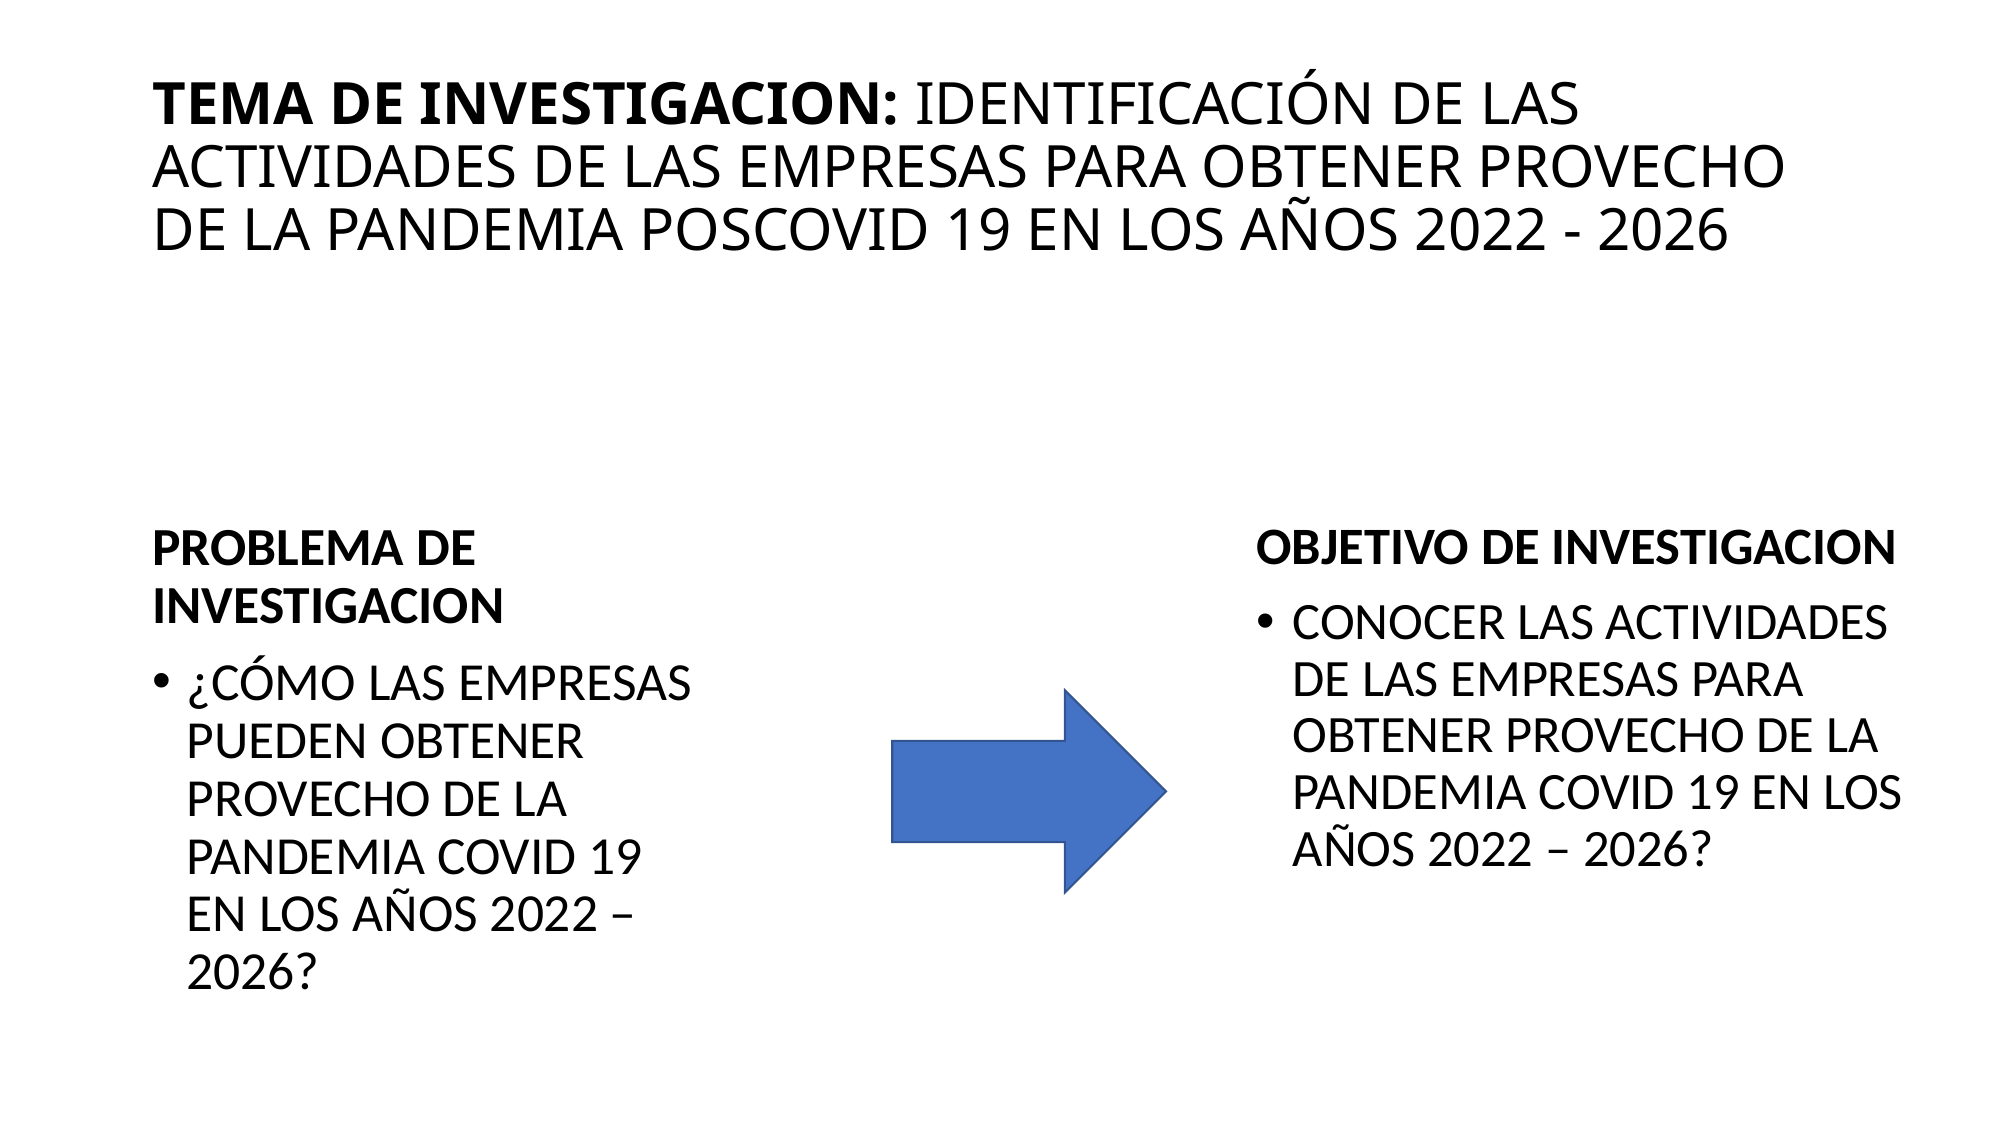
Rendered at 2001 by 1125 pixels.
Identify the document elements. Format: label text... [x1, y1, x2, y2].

title TEMA DE INVESTIGACION: IDENTIFICACIÓN DE LAS ACTIVIDADES DE LAS EMPRESAS PARA OBTENER PROVECHO DE LA PANDEMIA POSCOVID 19 EN LOS AÑOS 2022 - 2026 [137, 59, 1863, 278]
text_box OBJETIVO DE INVESTIGACION CONOCER LAS ACTIVIDADES DE LAS EMPRESAS PARA OBTENER PROVECHO DE LA PANDEMIA COVID 19 EN LOS AÑOS 2022 – 2026? [1241, 512, 1921, 1010]
text_box [891, 687, 1168, 896]
list PROBLEMA DE INVESTIGACION ¿CÓMO LAS EMPRESAS PUEDEN OBTENER PROVECHO DE LA PANDEMIA COVID 19 EN LOS AÑOS 2022 – 2026? [137, 512, 717, 1010]
